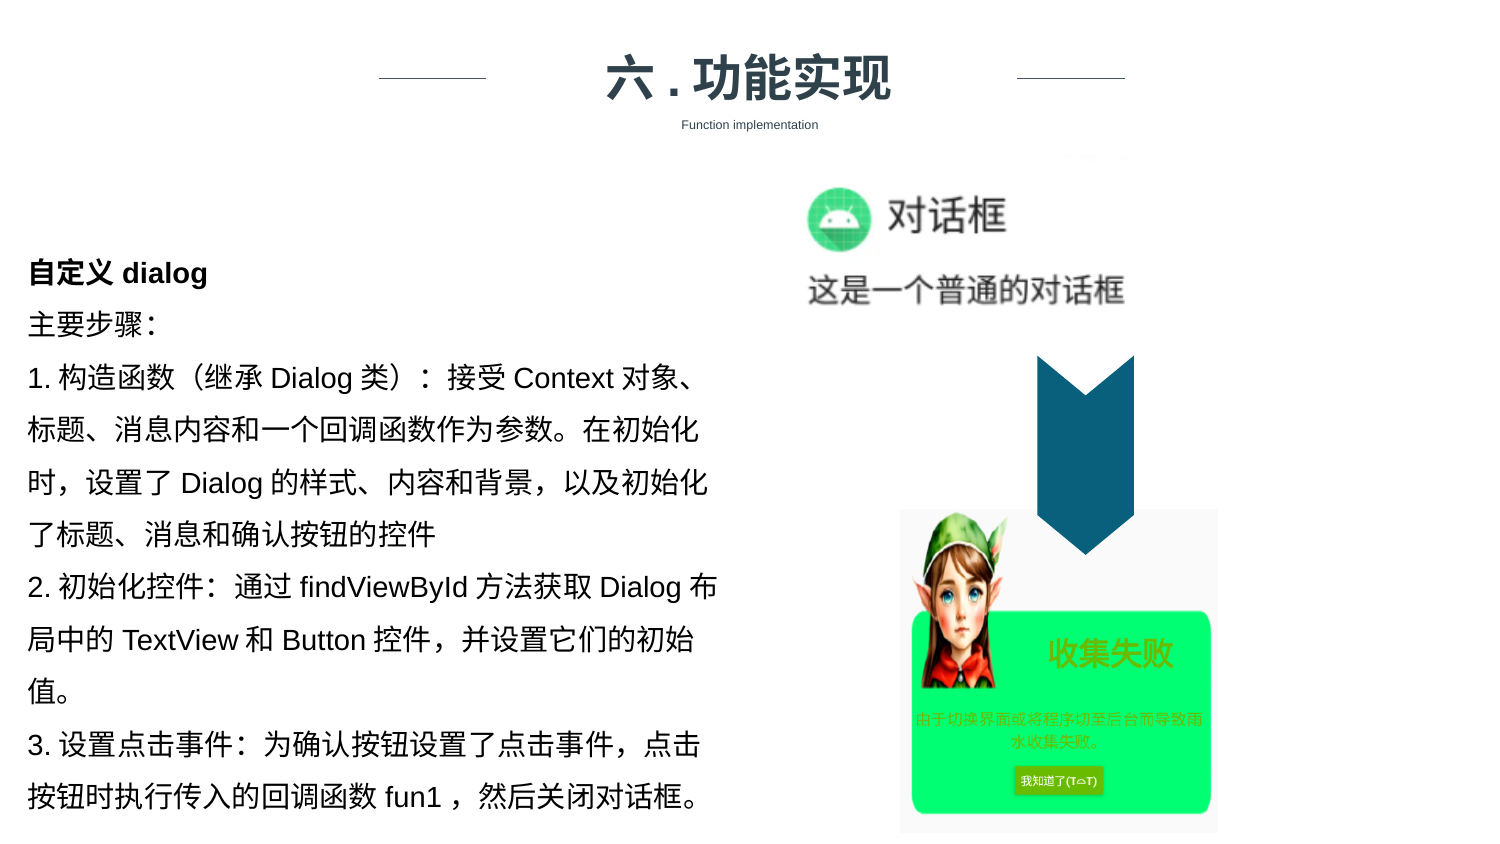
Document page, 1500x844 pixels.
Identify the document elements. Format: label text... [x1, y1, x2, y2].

text_box Function implementation [650, 114, 850, 140]
picture [899, 509, 1218, 833]
text_box 六.功能实现 [517, 39, 981, 78]
text_box 六.功能实现 [517, 79, 981, 114]
text_box [1036, 356, 1135, 509]
text_box 自定义dialog 主要步骤： 1.构造函数（继承Dialog类）：接受Context对象、标题、消息内容和一个回调函数作为参数。在初始化时，设置了Dialog的样式、内容和背景，以及初始化了标题、消息和确认按钮的控件 2.初始化控件：通过findViewById方法获取Dialog布局中的TextView和Button控件，并设置它们的初始值。 3.设置点击事件：为确认按钮设置了点击事件，点击按钮时执行传入的回调函数fun1，然后关闭对话框。 [12, 229, 738, 821]
picture [762, 155, 1469, 356]
